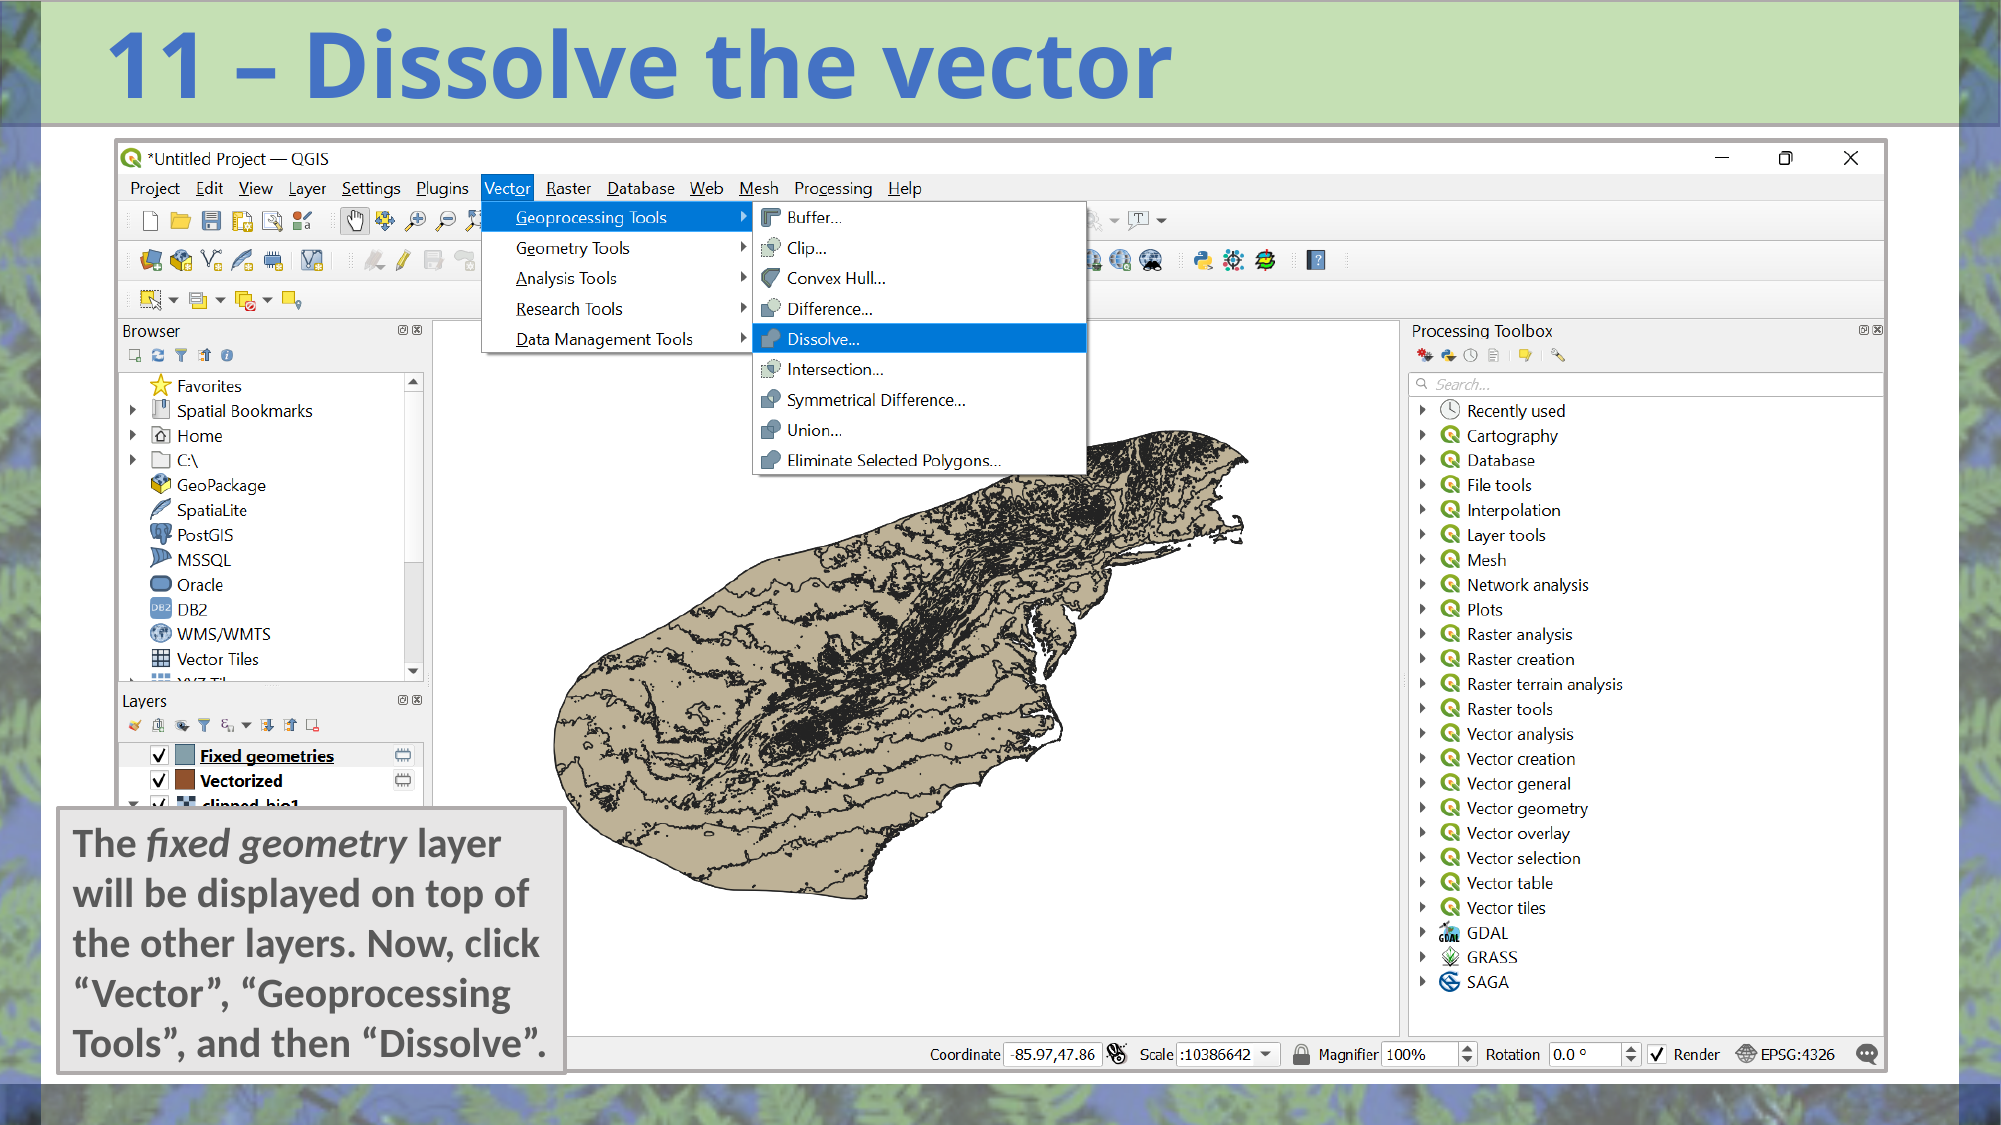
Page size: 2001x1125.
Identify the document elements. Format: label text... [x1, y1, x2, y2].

picture [0, 142, 2000, 1069]
picture [0, 1084, 2000, 1125]
text_box The fixed geometry layer will be displayed on top of the other layers. Now, click “Vector”, “Geoprocessing Tools”, and then “Dissolve”. [57, 808, 565, 1073]
text_box 11 – Dissolve the vector [0, 0, 1959, 125]
